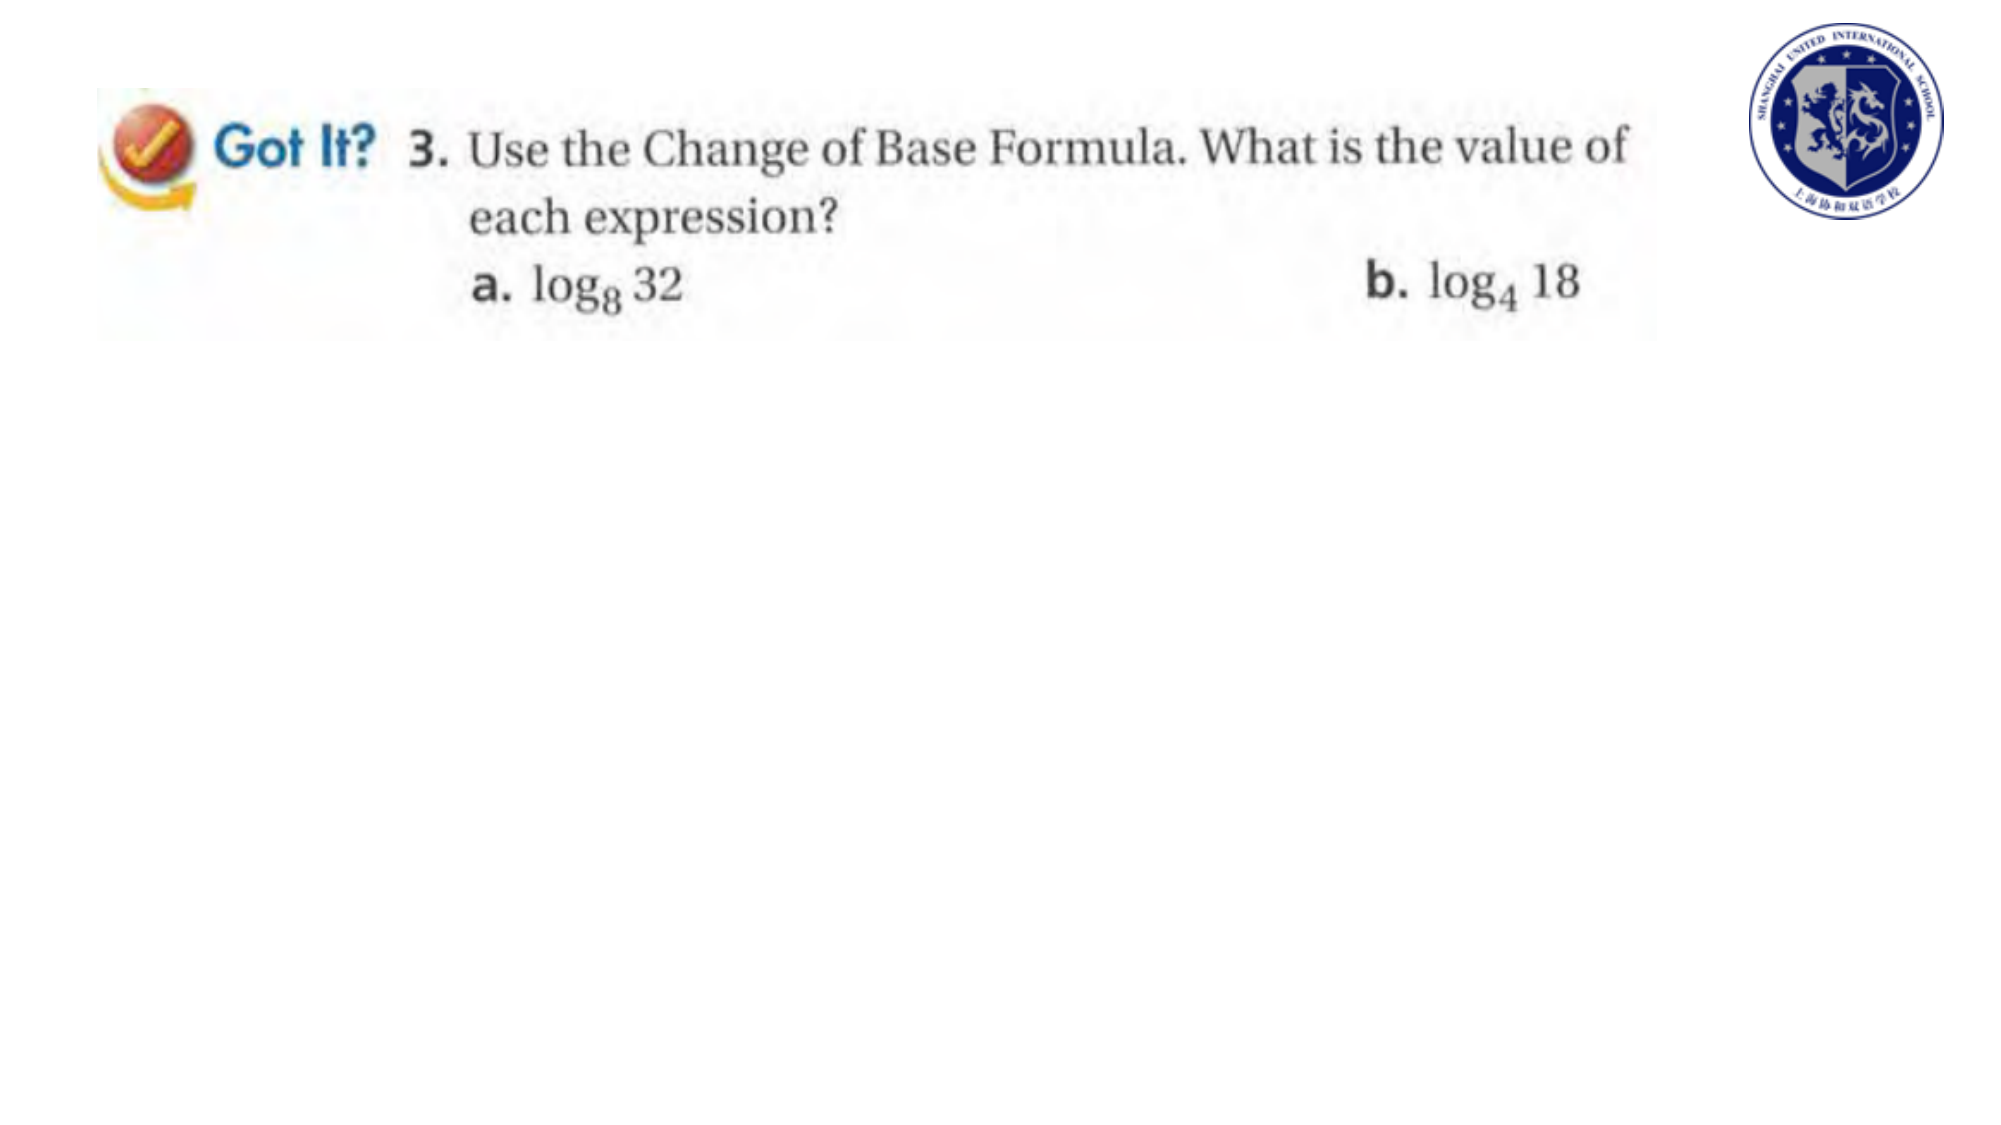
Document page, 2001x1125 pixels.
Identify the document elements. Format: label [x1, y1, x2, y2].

picture [97, 87, 1657, 342]
picture [1749, 23, 1944, 220]
